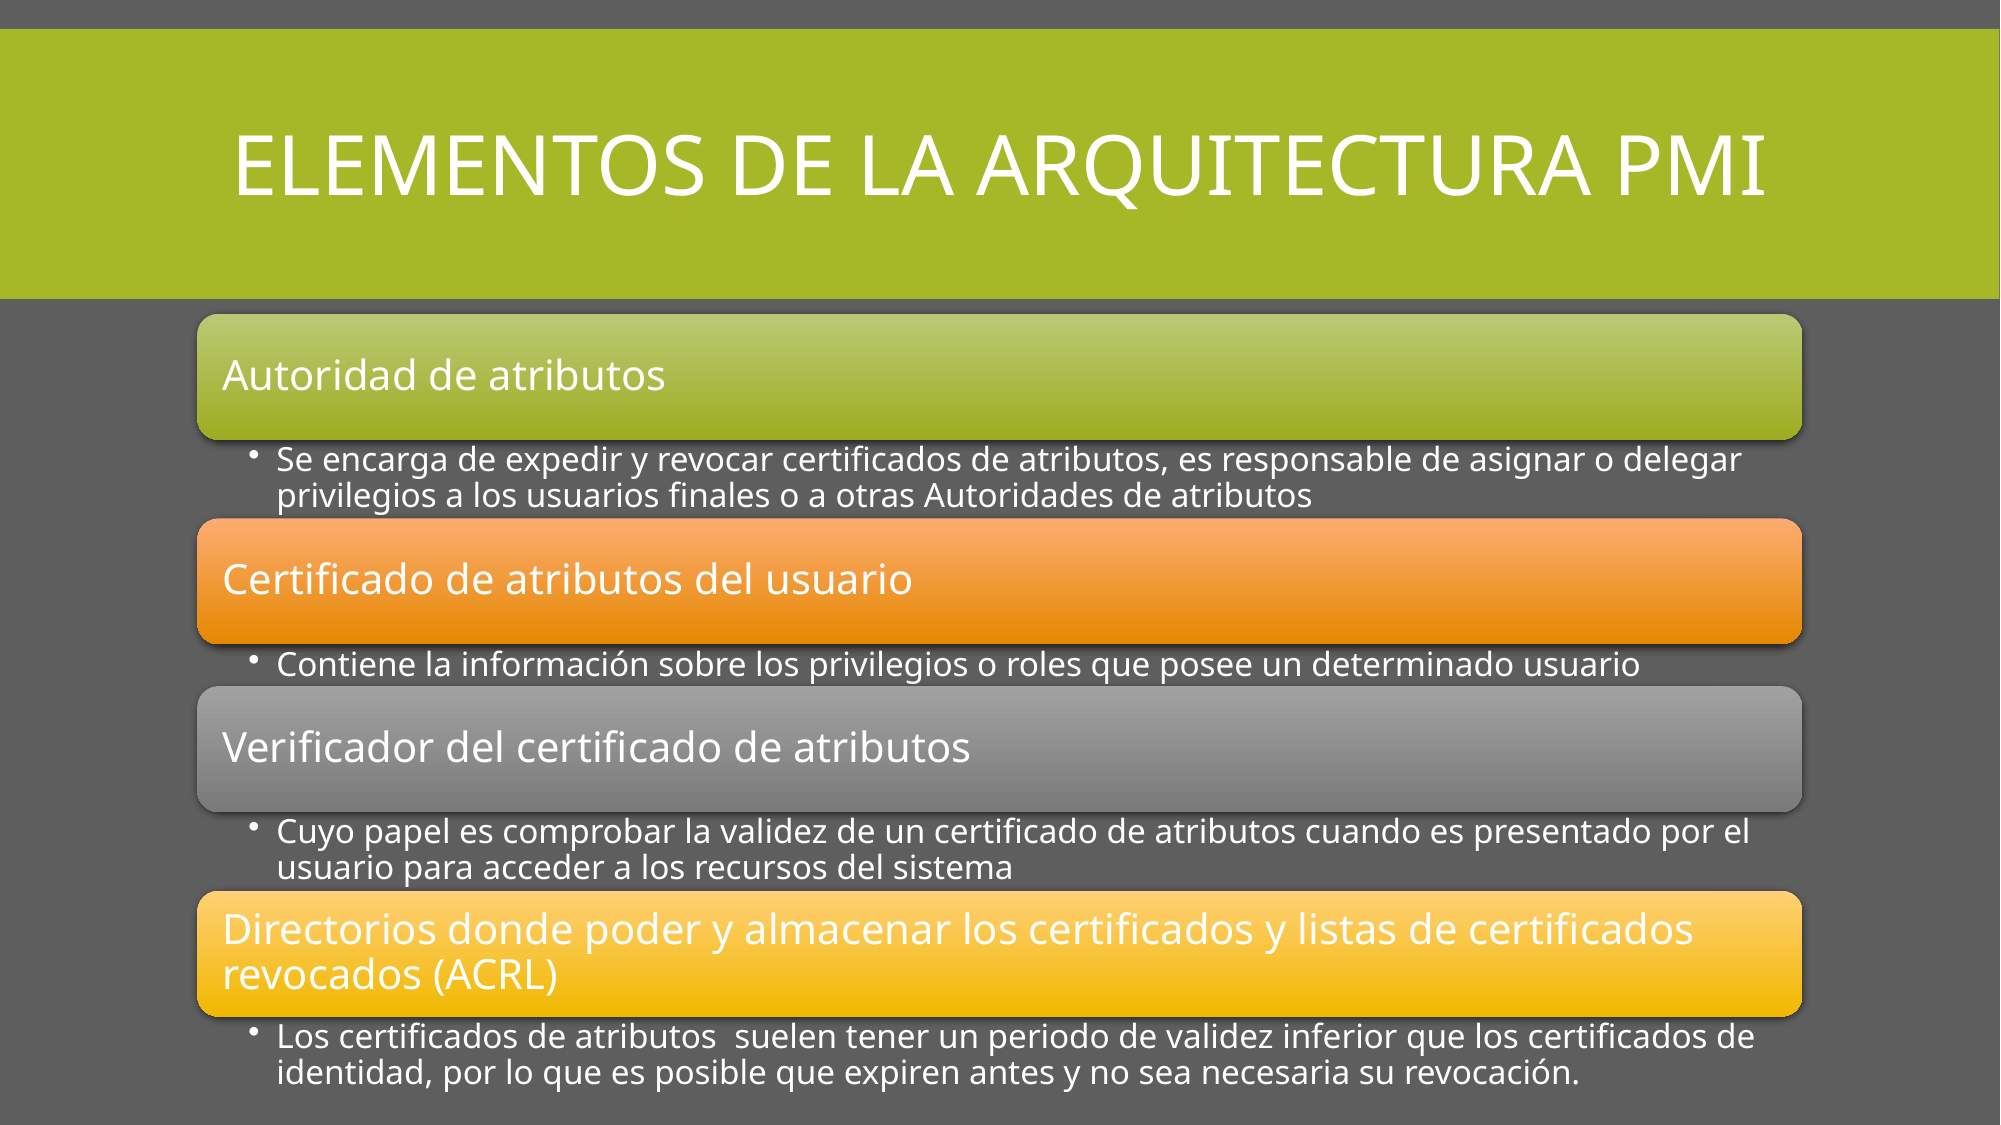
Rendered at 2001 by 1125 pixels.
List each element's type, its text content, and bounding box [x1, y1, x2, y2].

title Elementos de la arquitectura PMI [197, 46, 1803, 295]
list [197, 313, 1803, 1096]
